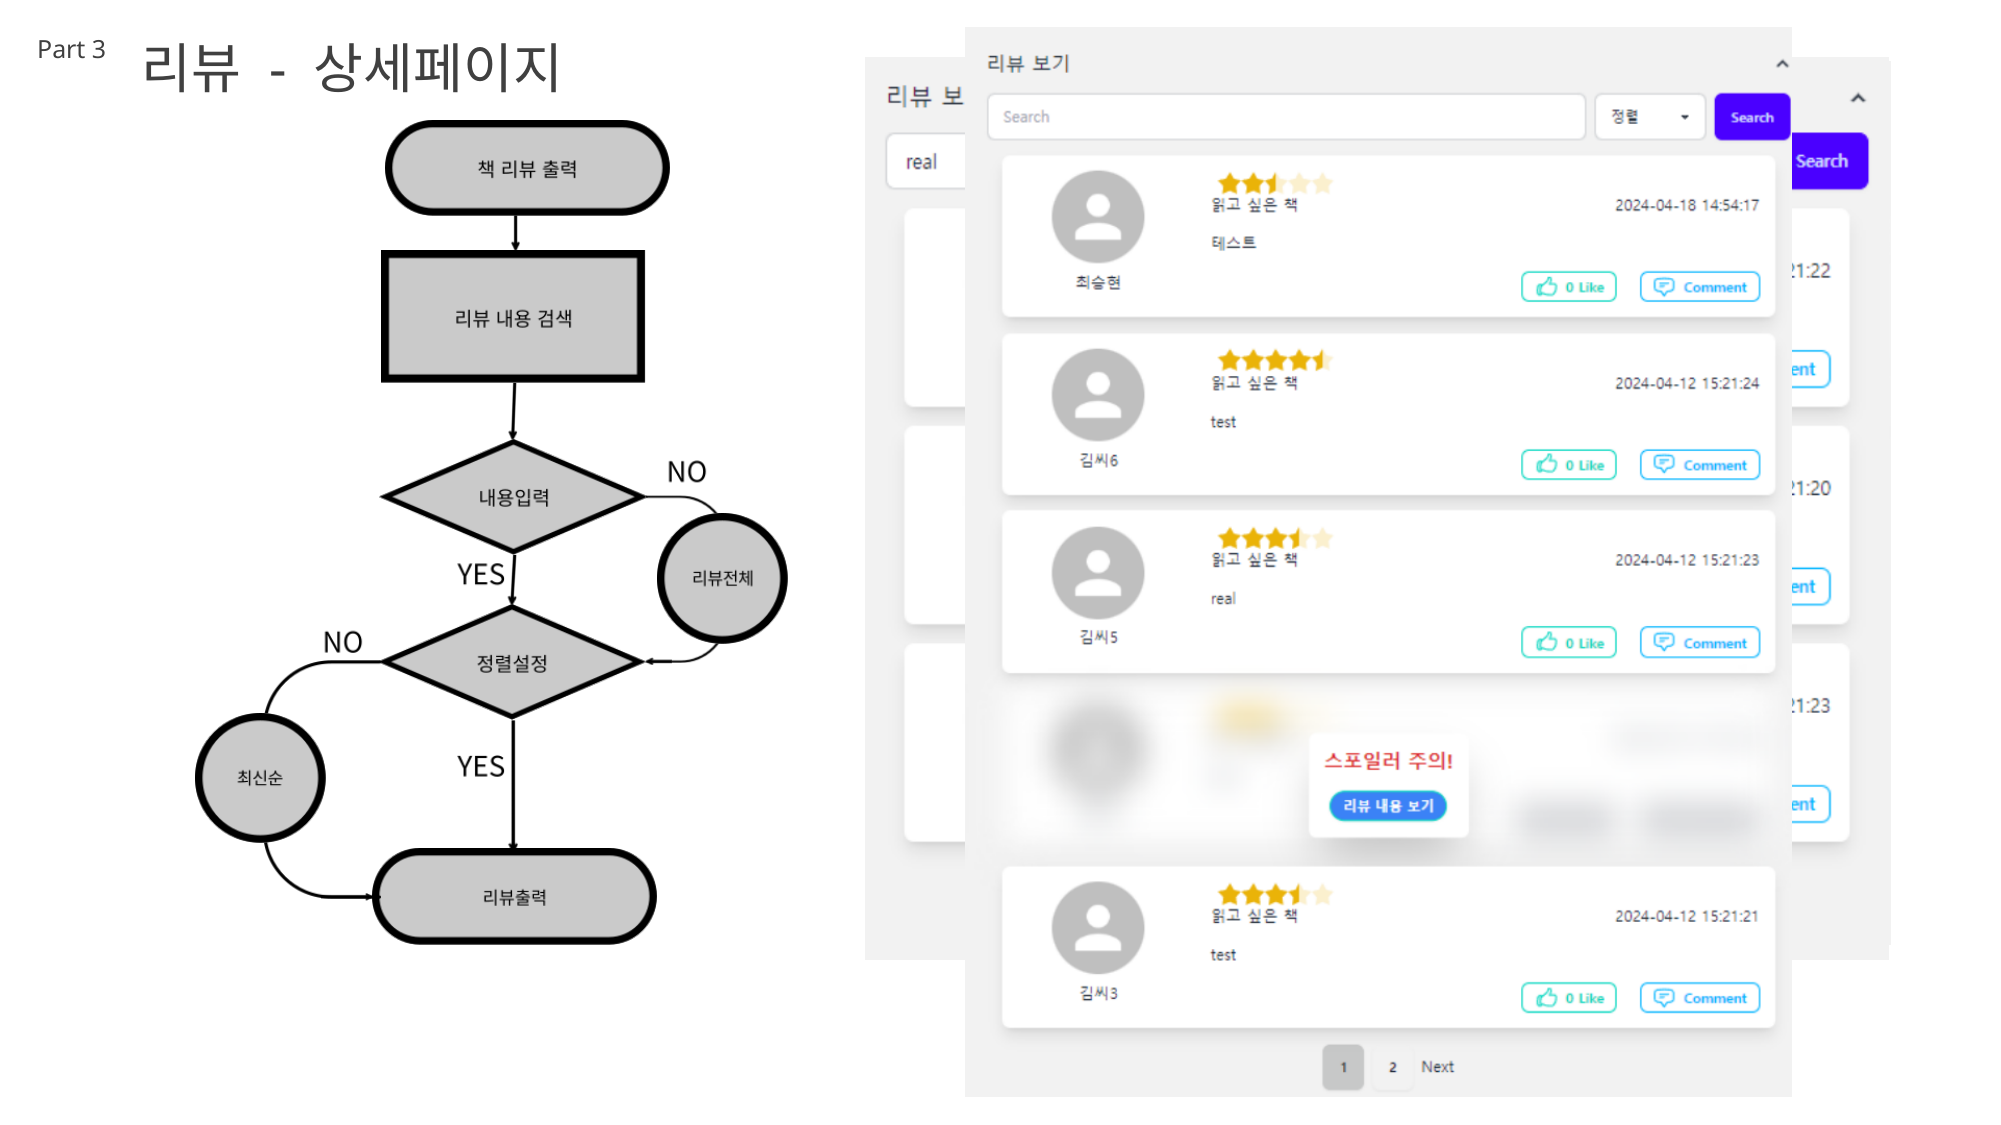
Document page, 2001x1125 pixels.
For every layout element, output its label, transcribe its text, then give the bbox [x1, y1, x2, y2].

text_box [965, 27, 1792, 1097]
text_box Part 3 [22, 26, 122, 72]
text_box 리뷰 - 상세페이지 [126, 26, 579, 107]
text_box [1792, 57, 1889, 960]
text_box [195, 120, 788, 945]
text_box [865, 57, 965, 960]
